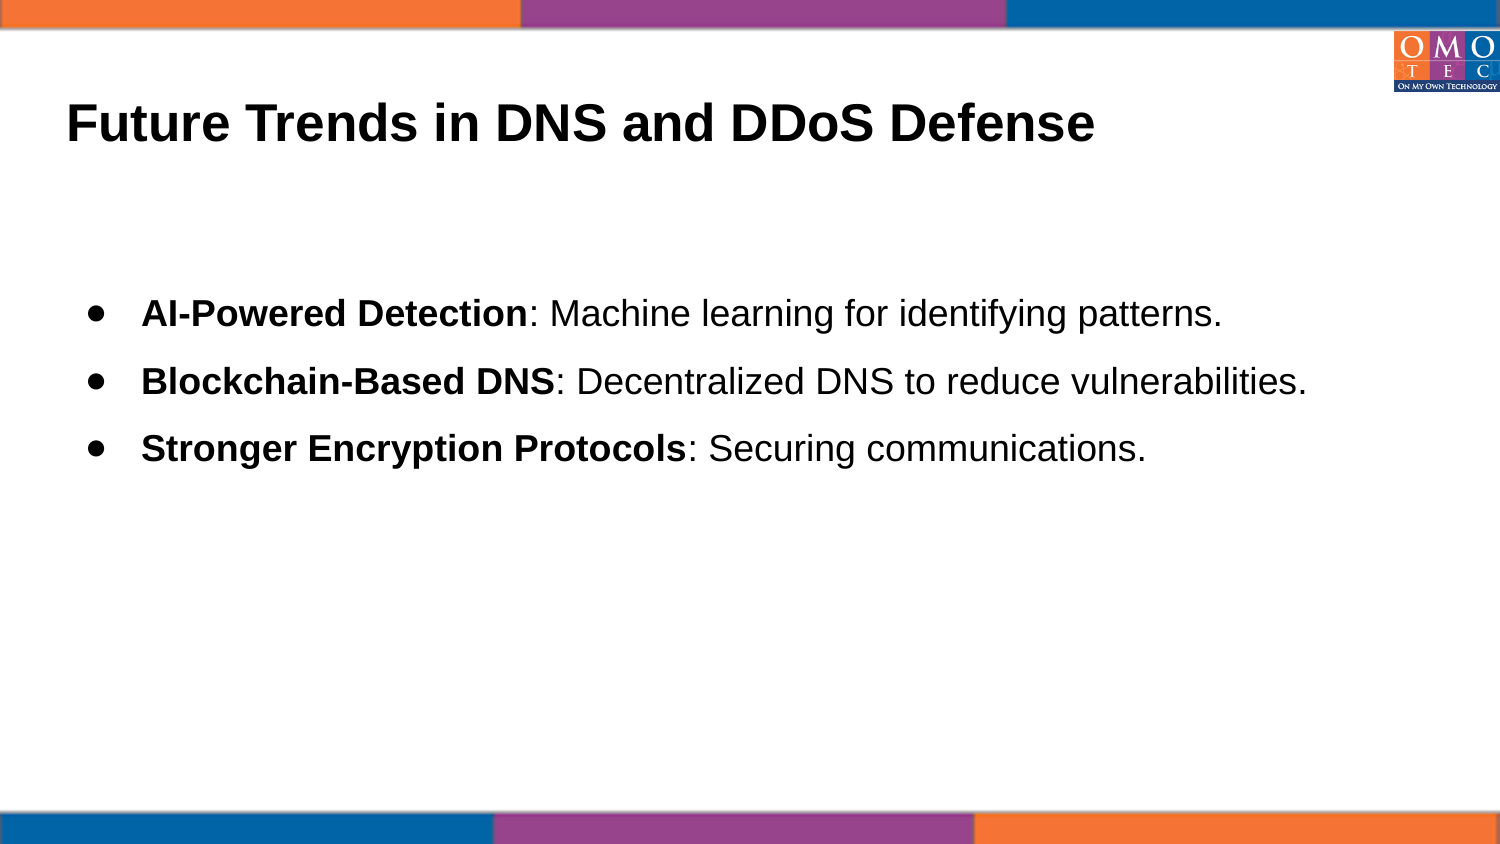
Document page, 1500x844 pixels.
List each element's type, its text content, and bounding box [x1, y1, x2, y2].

title Future Trends in DNS and DDoS Defense [51, 72, 1449, 167]
picture [0, 0, 1500, 844]
list AI-Powered Detection: Machine learning for identifying patterns. Blockchain-Based DNS: Decentralized DNS to reduce vulnerabilities. Stronger Encryption Protocols: Securing communications. [51, 251, 1449, 812]
